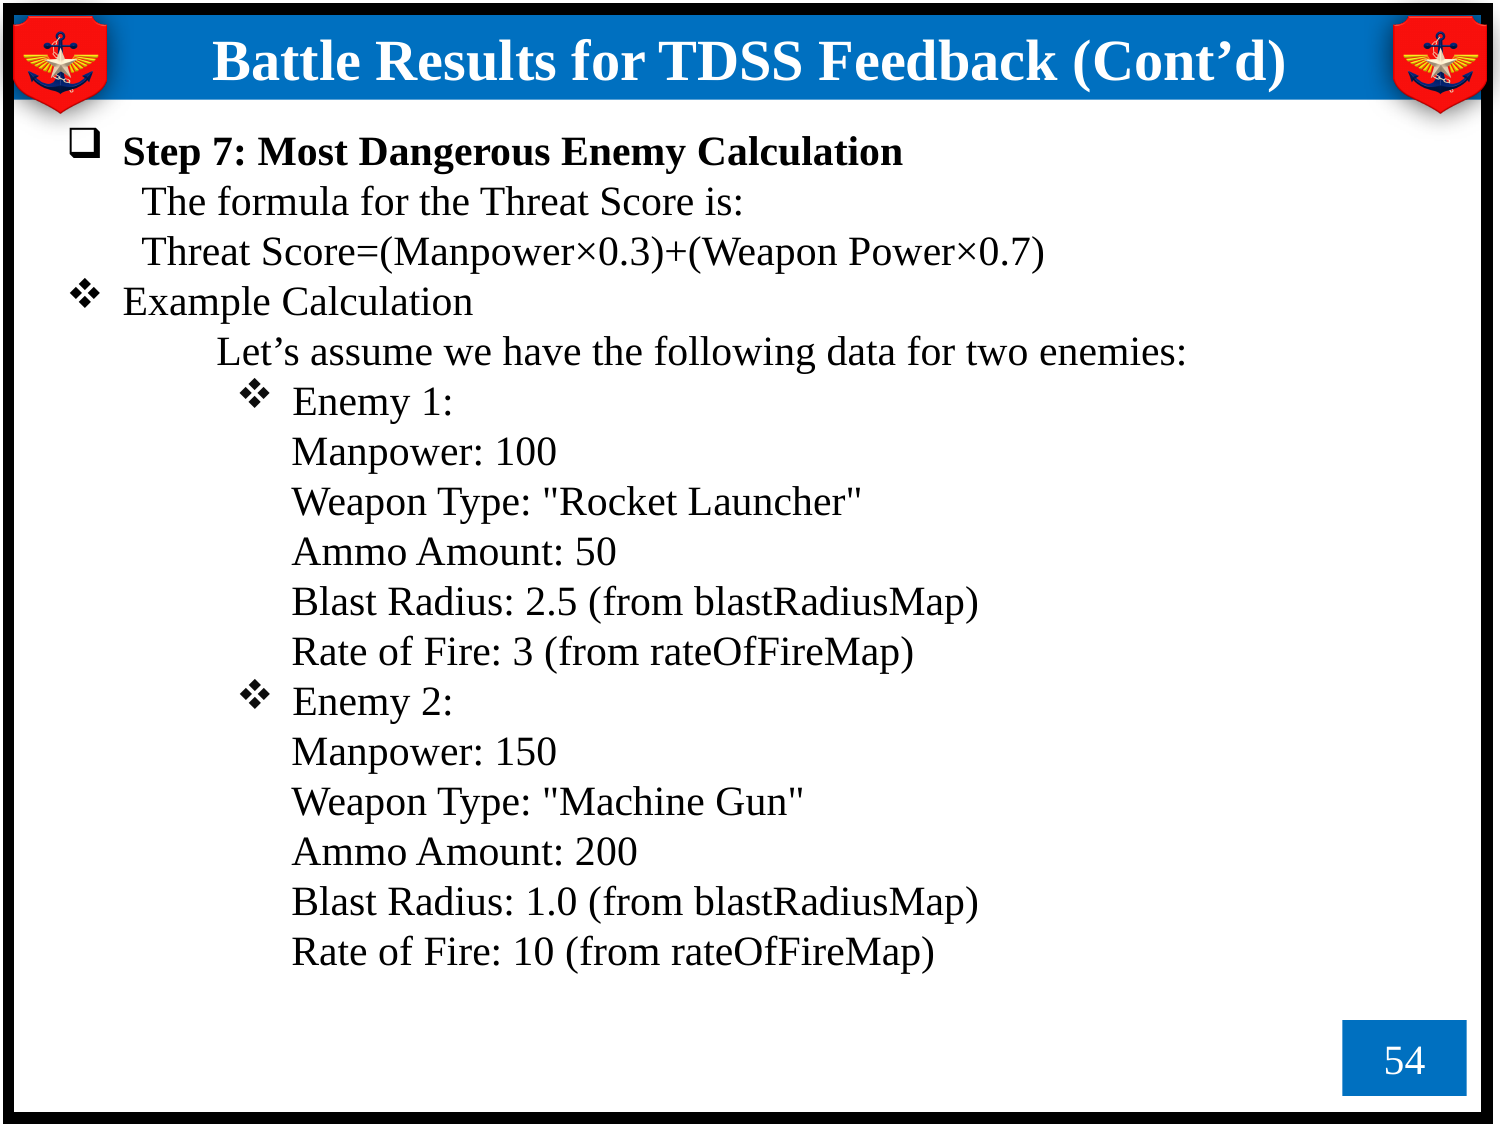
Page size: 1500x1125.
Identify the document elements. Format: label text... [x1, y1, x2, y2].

text_box [7, 130, 1488, 1119]
text_box [119, 8, 1378, 116]
picture [1393, 16, 1487, 114]
slide_number 54 [1342, 1020, 1467, 1096]
text_box Step 7: Most Dangerous Enemy Calculation The formula for the Threat Score is: Threat Score=(Manpower×0.3)+(Weapon Power×0.7) Example Calculation Let’s assume we have the following data for two enemies: Enemy 1: Manpower: 100 Weapon Type: "Rocket Launcher" Ammo Amount: 50 Blast Radius: 2.5 (from blastRadiusMap) Rate of Fire: 3 (from rateOfFireMap) Enemy 2: Manpower: 150 Weapon Type: "Machine Gun" Ammo Amount: 200 Blast Radius: 1.0 (from blastRadiusMap) Rate of Fire: 10 (from rateOfFireMap) [51, 116, 1487, 982]
picture [12, 16, 107, 114]
